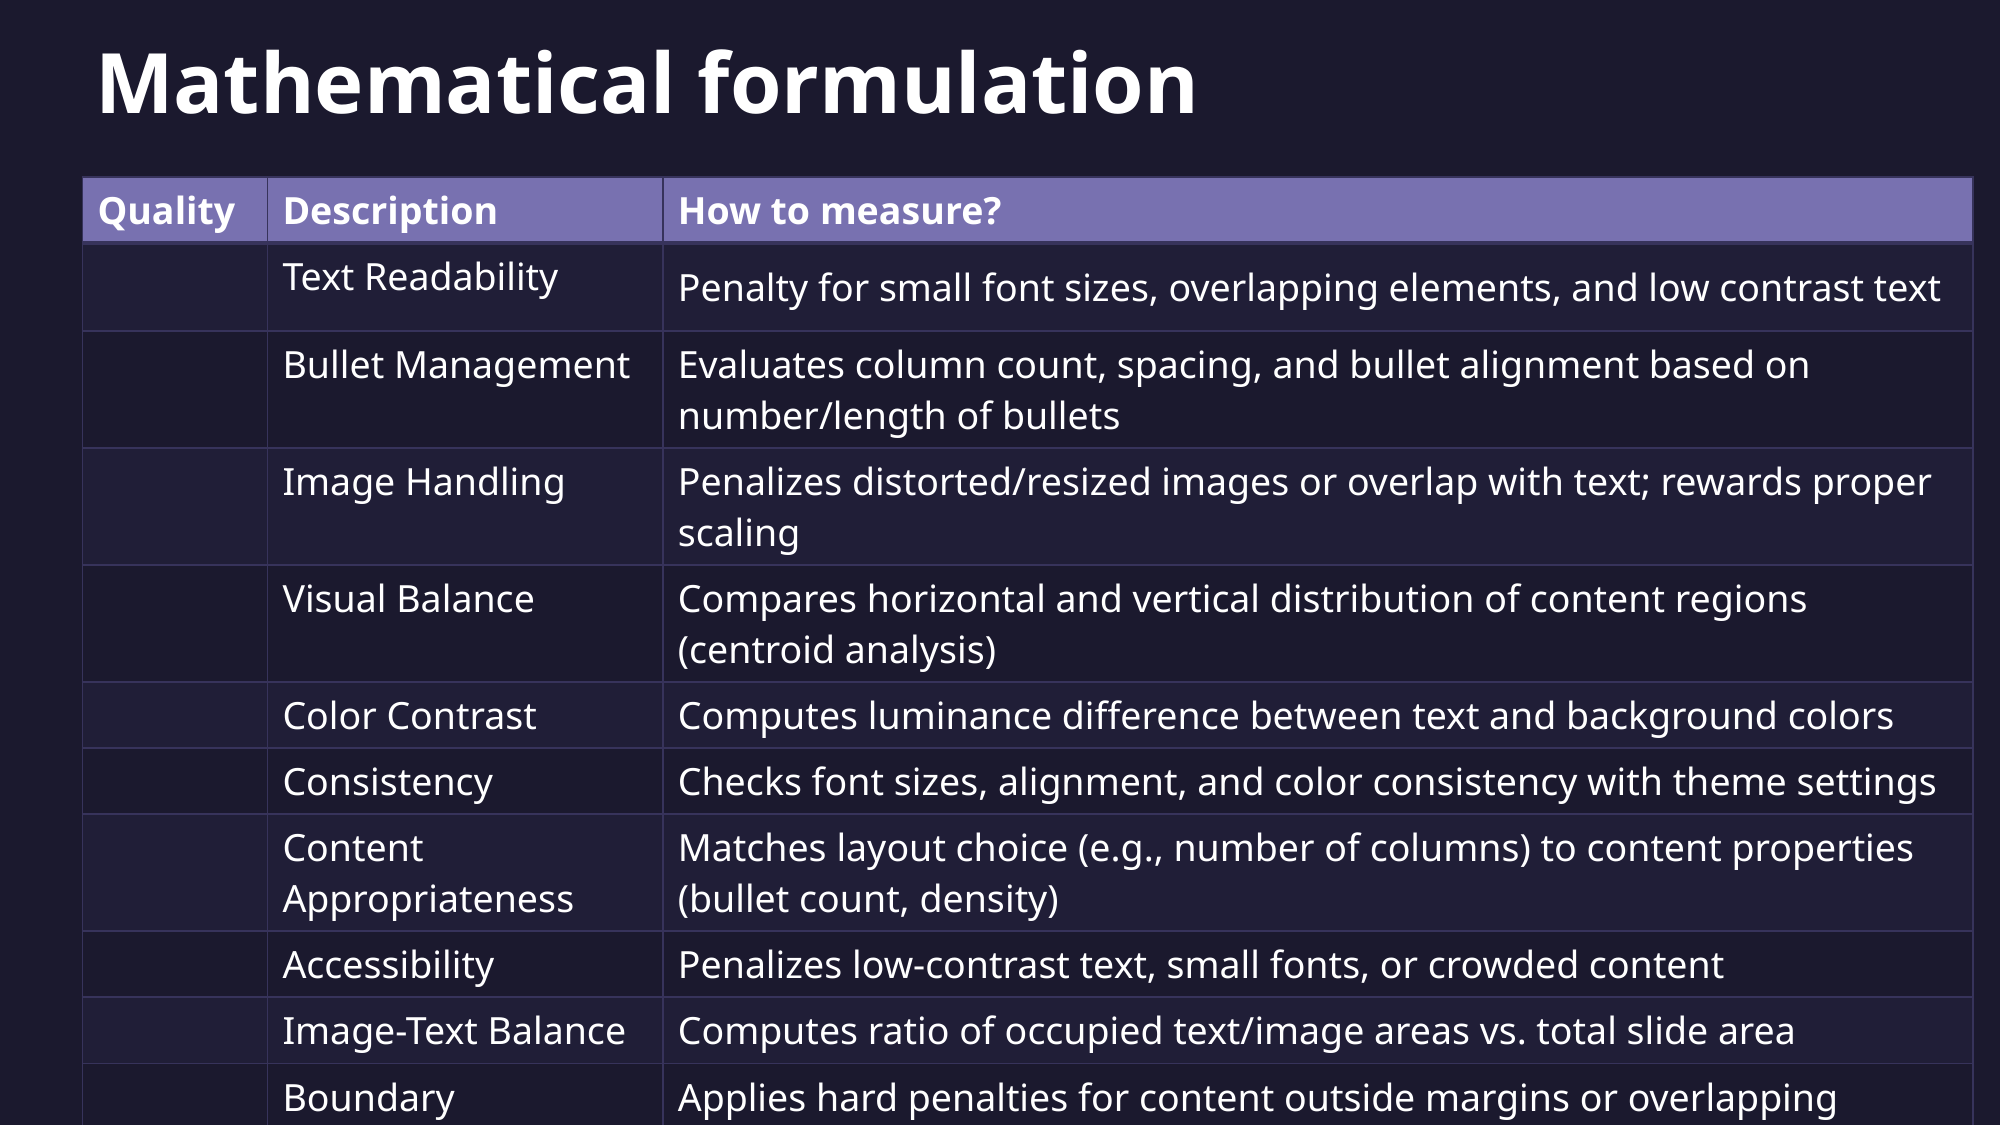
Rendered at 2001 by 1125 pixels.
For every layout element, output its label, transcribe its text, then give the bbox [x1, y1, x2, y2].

title Mathematical formulation [95, 41, 1730, 150]
